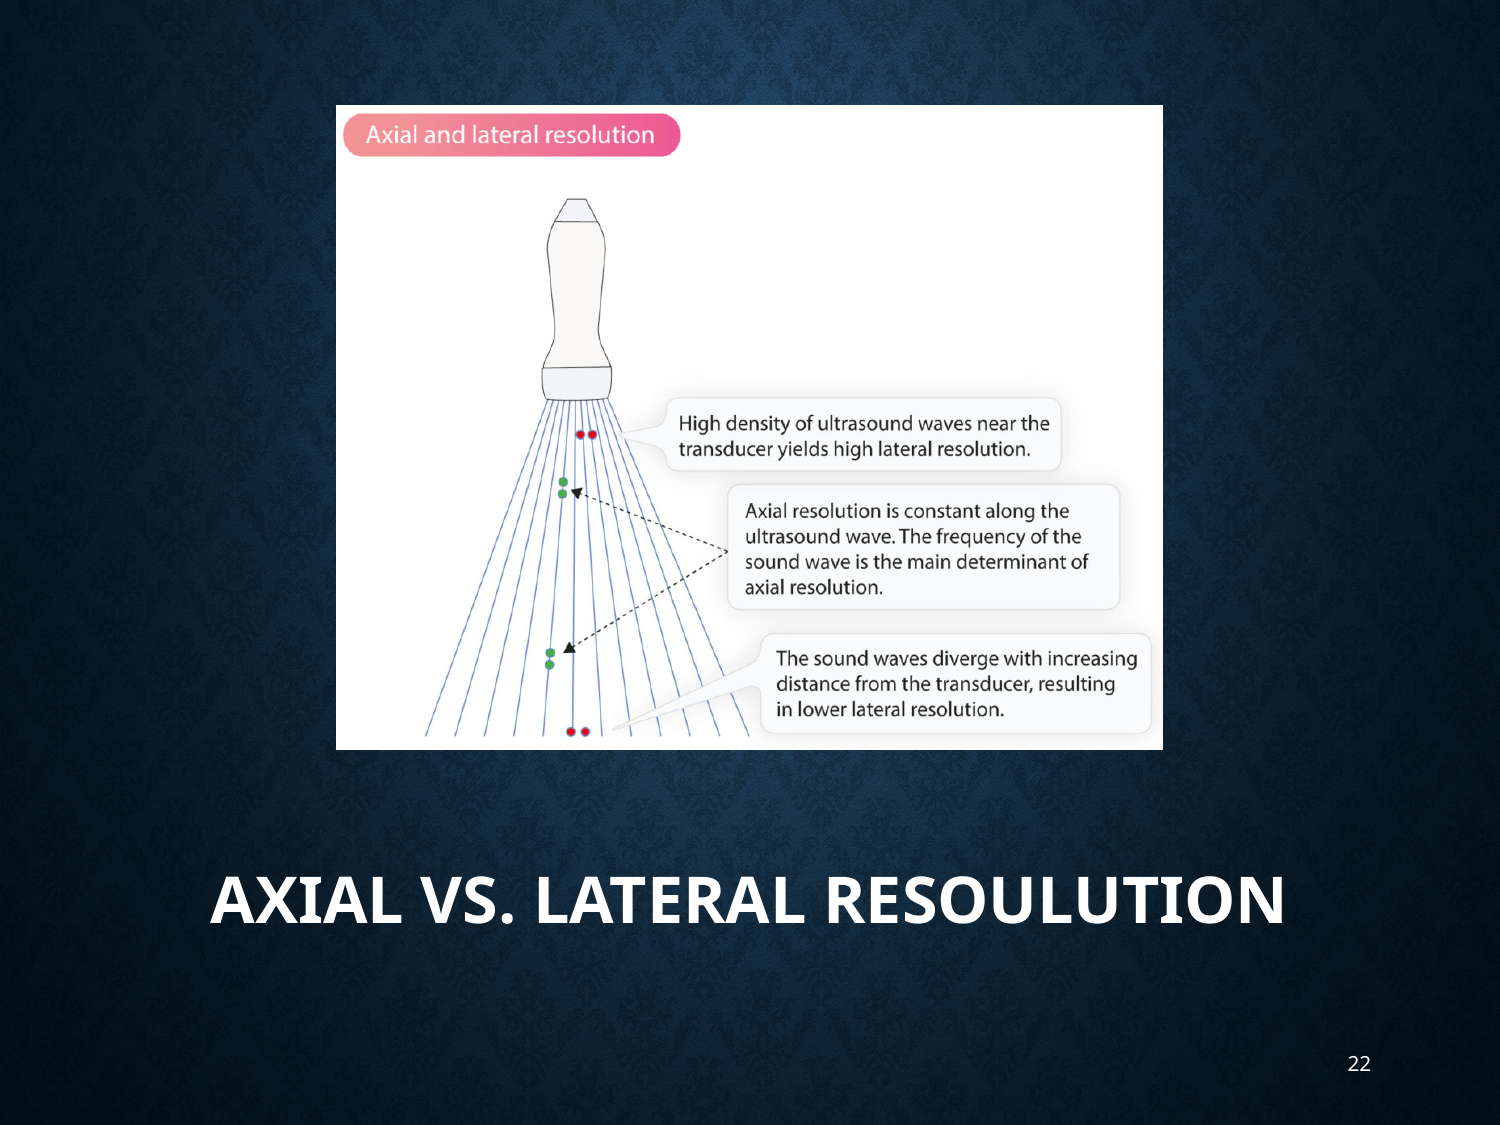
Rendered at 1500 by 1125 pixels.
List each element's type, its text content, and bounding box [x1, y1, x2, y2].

title Axial vs. lateral resoulution [112, 790, 1387, 945]
picture [335, 104, 1164, 751]
slide_number 22 [1293, 1035, 1387, 1095]
